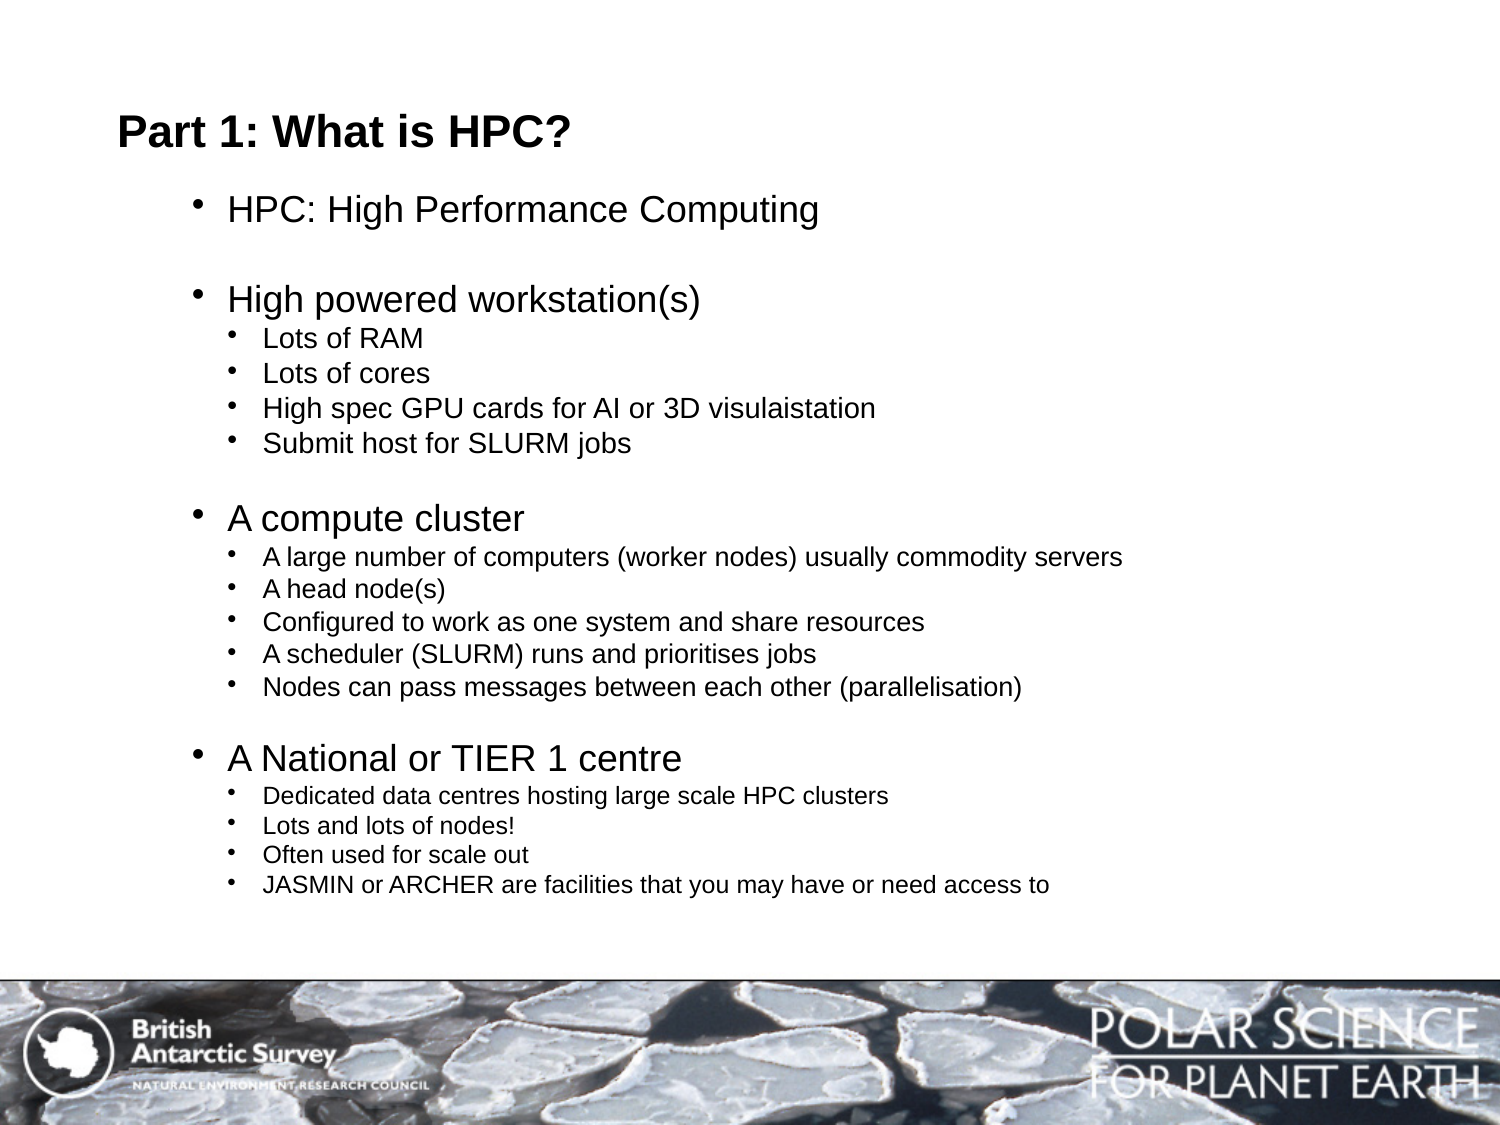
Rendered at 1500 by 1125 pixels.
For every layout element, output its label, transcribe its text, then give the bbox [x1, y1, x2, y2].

picture [0, 0, 1500, 1125]
title Part 1: What is HPC? [117, 70, 1371, 188]
text_box HPC: High Performance Computing High powered workstation(s) Lots of RAM Lots of cores High spec GPU cards for AI or 3D visulaistation Submit host for SLURM jobs A compute cluster A large number of computers (worker nodes) usually commodity servers A head node(s) Configured to work as one system and share resources A scheduler (SLURM) runs and prioritises jobs Nodes can pass messages between each other (parallelisation) A National or TIER 1 centre Dedicated data centres hosting large scale HPC clusters Lots and lots of nodes! Often used for scale out JASMIN or ARCHER are facilities that you may have or need access to [177, 177, 1417, 948]
